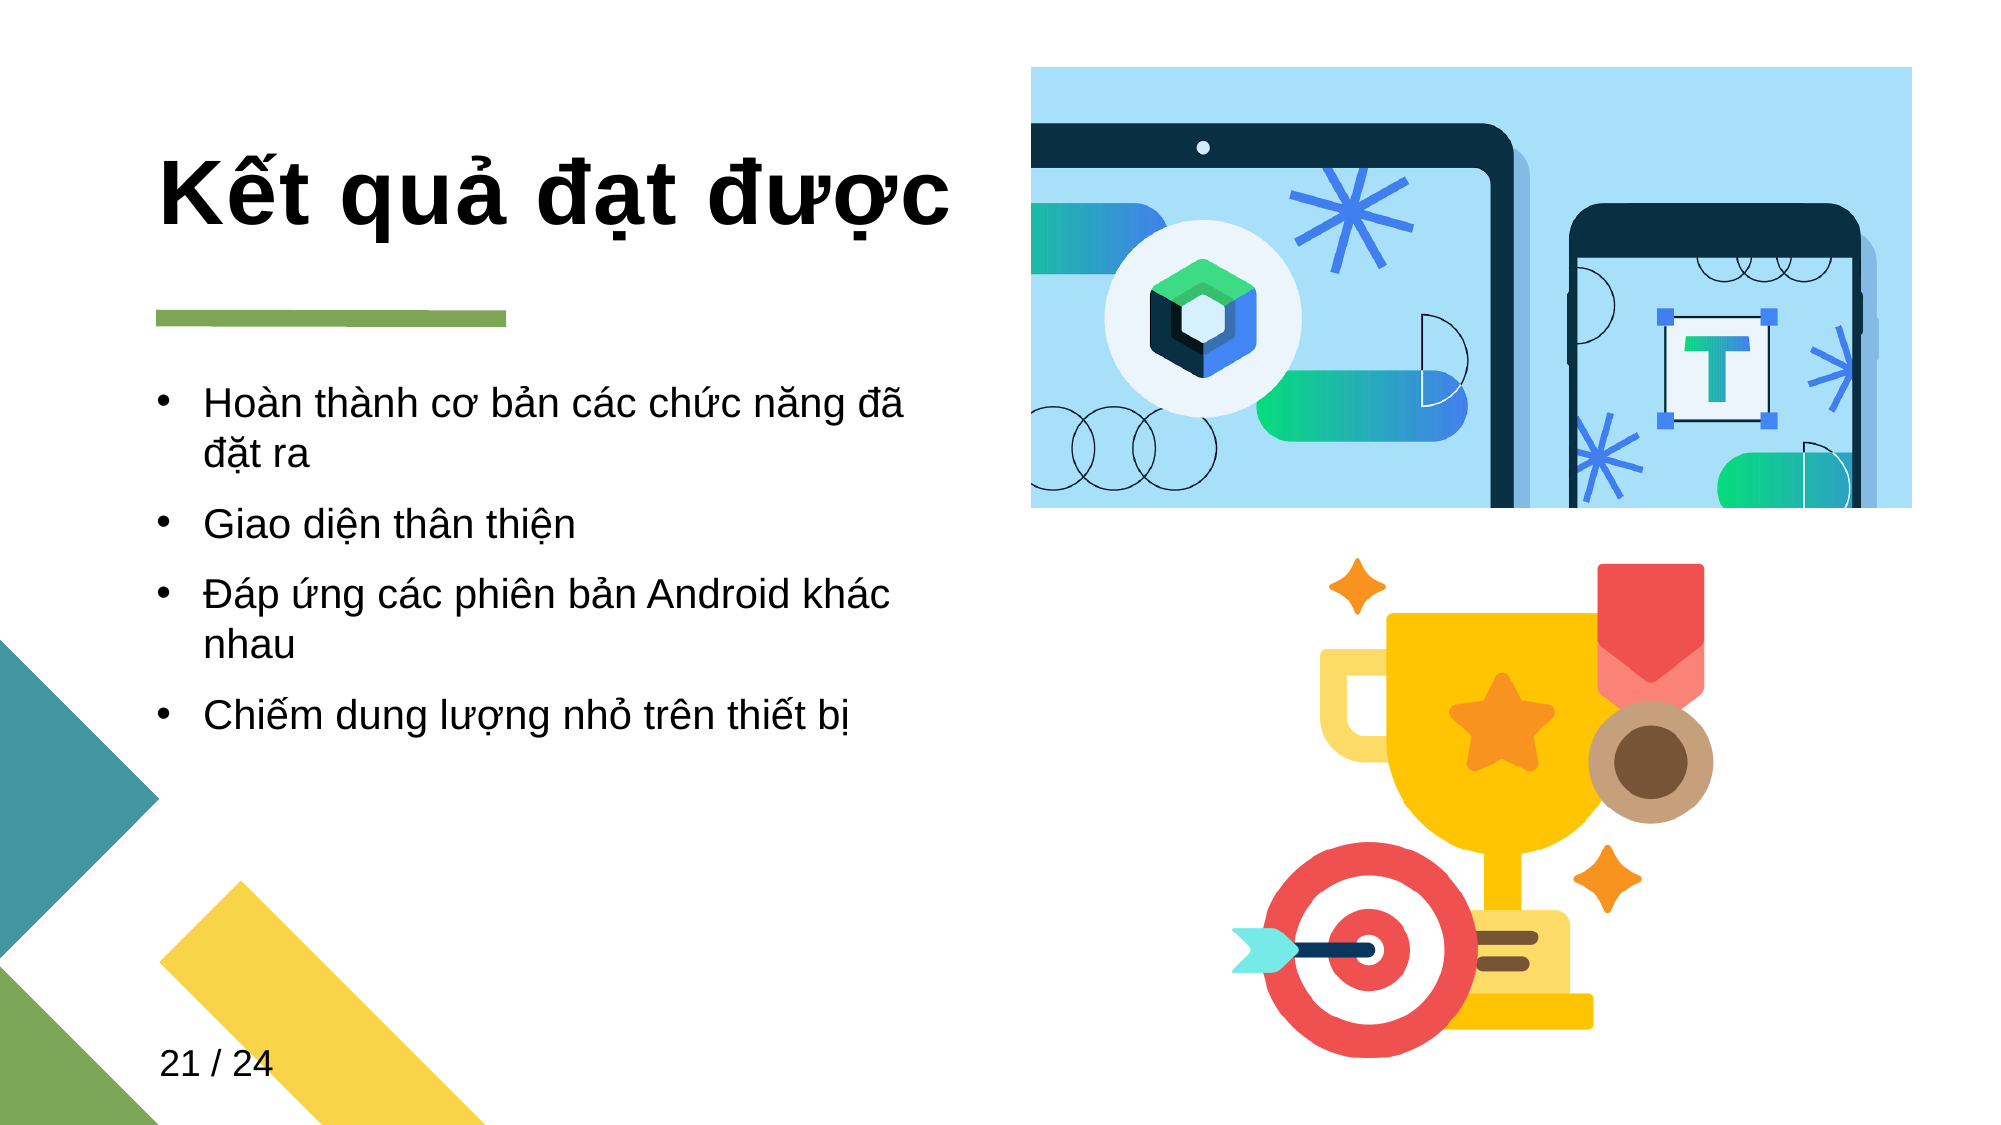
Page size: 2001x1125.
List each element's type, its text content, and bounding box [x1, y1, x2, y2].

picture [1221, 558, 1722, 1058]
title Kết quả đạt được [158, 144, 969, 245]
slide_number 21 / 24 [159, 1038, 279, 1076]
picture [1031, 67, 1912, 508]
list Hoàn thành cơ bản các chức năng đã đặt ra Giao diện thân thiện Đáp ứng các phiên bản Android khác nhau Chiếm dung lượng nhỏ trên thiết bị [156, 375, 907, 835]
